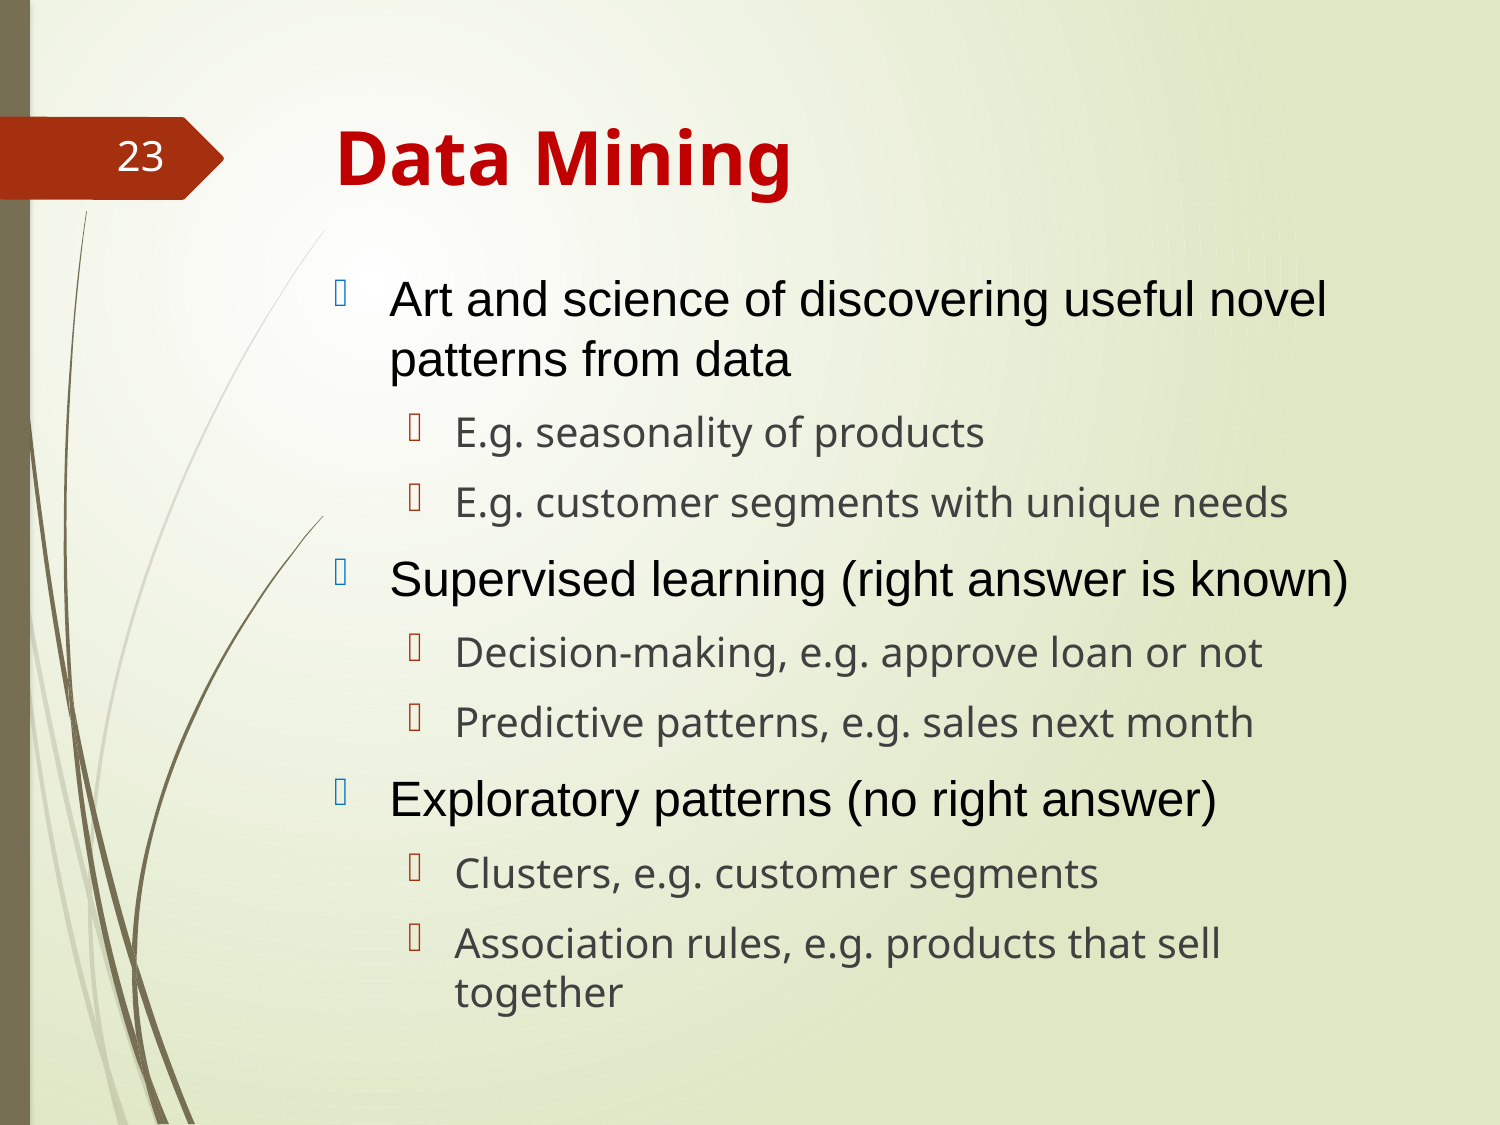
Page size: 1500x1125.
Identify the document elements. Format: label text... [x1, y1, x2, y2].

list Art and science of discovering useful novel patterns from data E.g. seasonality of products E.g. customer segments with unique needs Supervised learning (right answer is known) Decision-making, e.g. approve loan or not Predictive patterns, e.g. sales next month Exploratory patterns (no right answer) Clusters, e.g. customer segments Association rules, e.g. products that sell together [318, 259, 1400, 1031]
slide_number 23 [70, 129, 180, 188]
title Data Mining [319, 102, 1400, 249]
